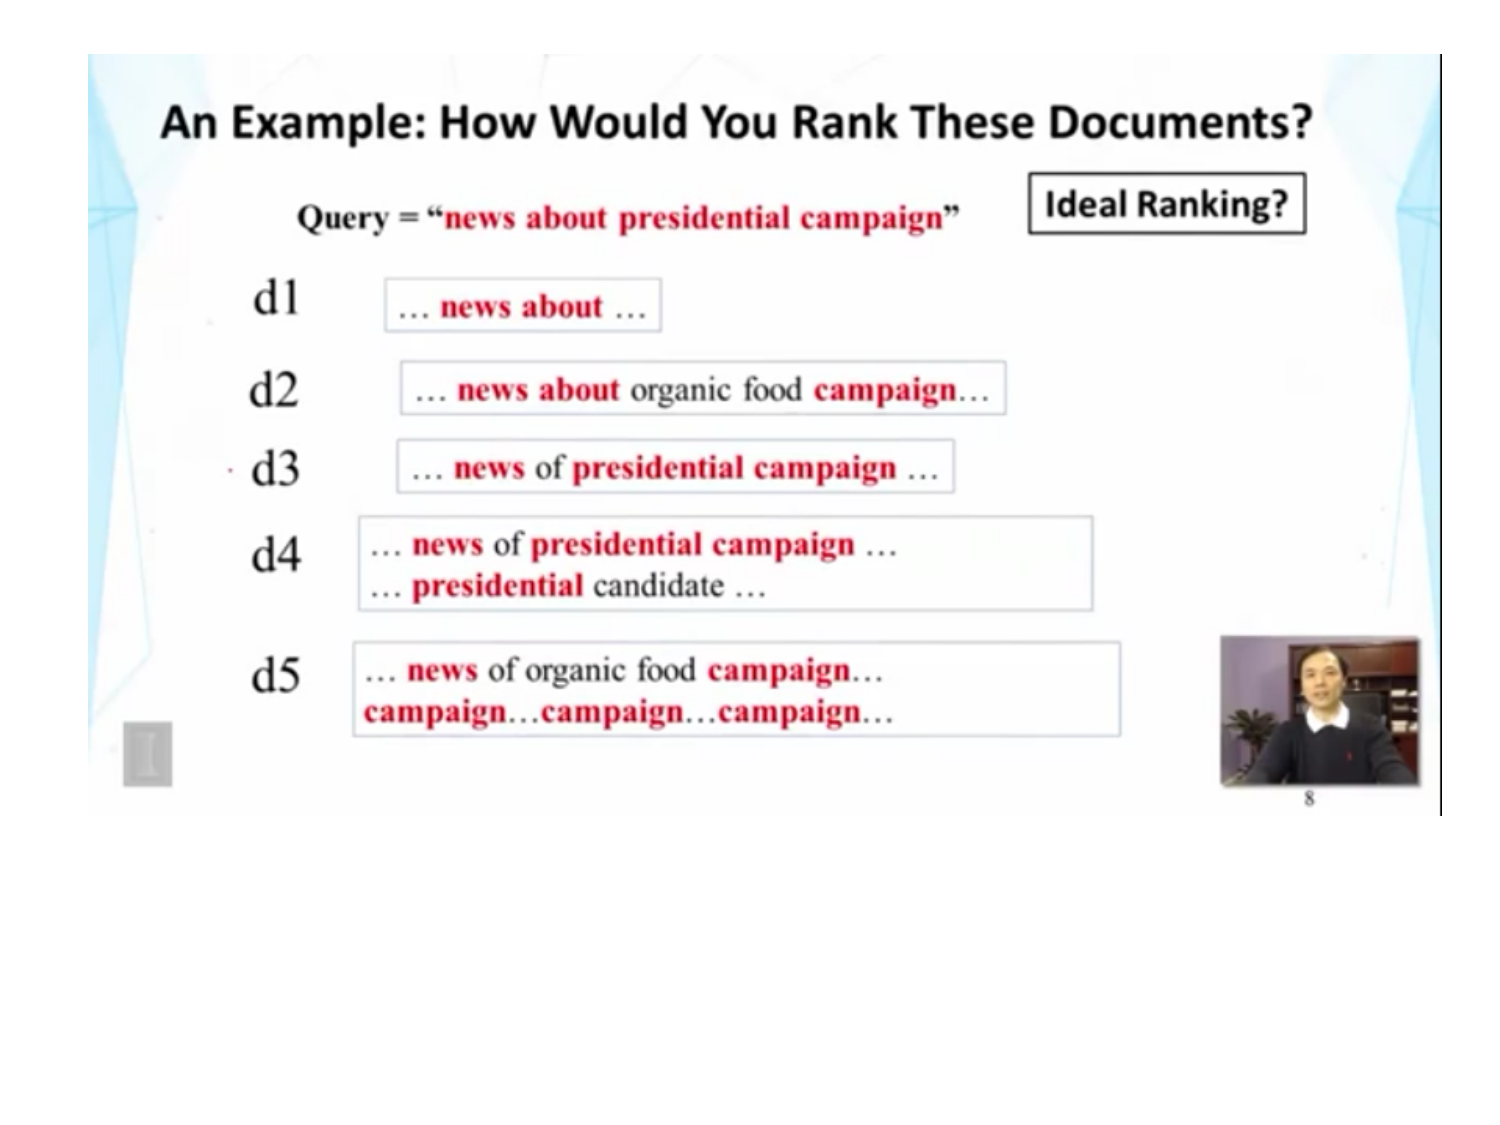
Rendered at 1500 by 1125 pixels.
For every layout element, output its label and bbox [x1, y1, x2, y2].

picture [88, 54, 1442, 816]
